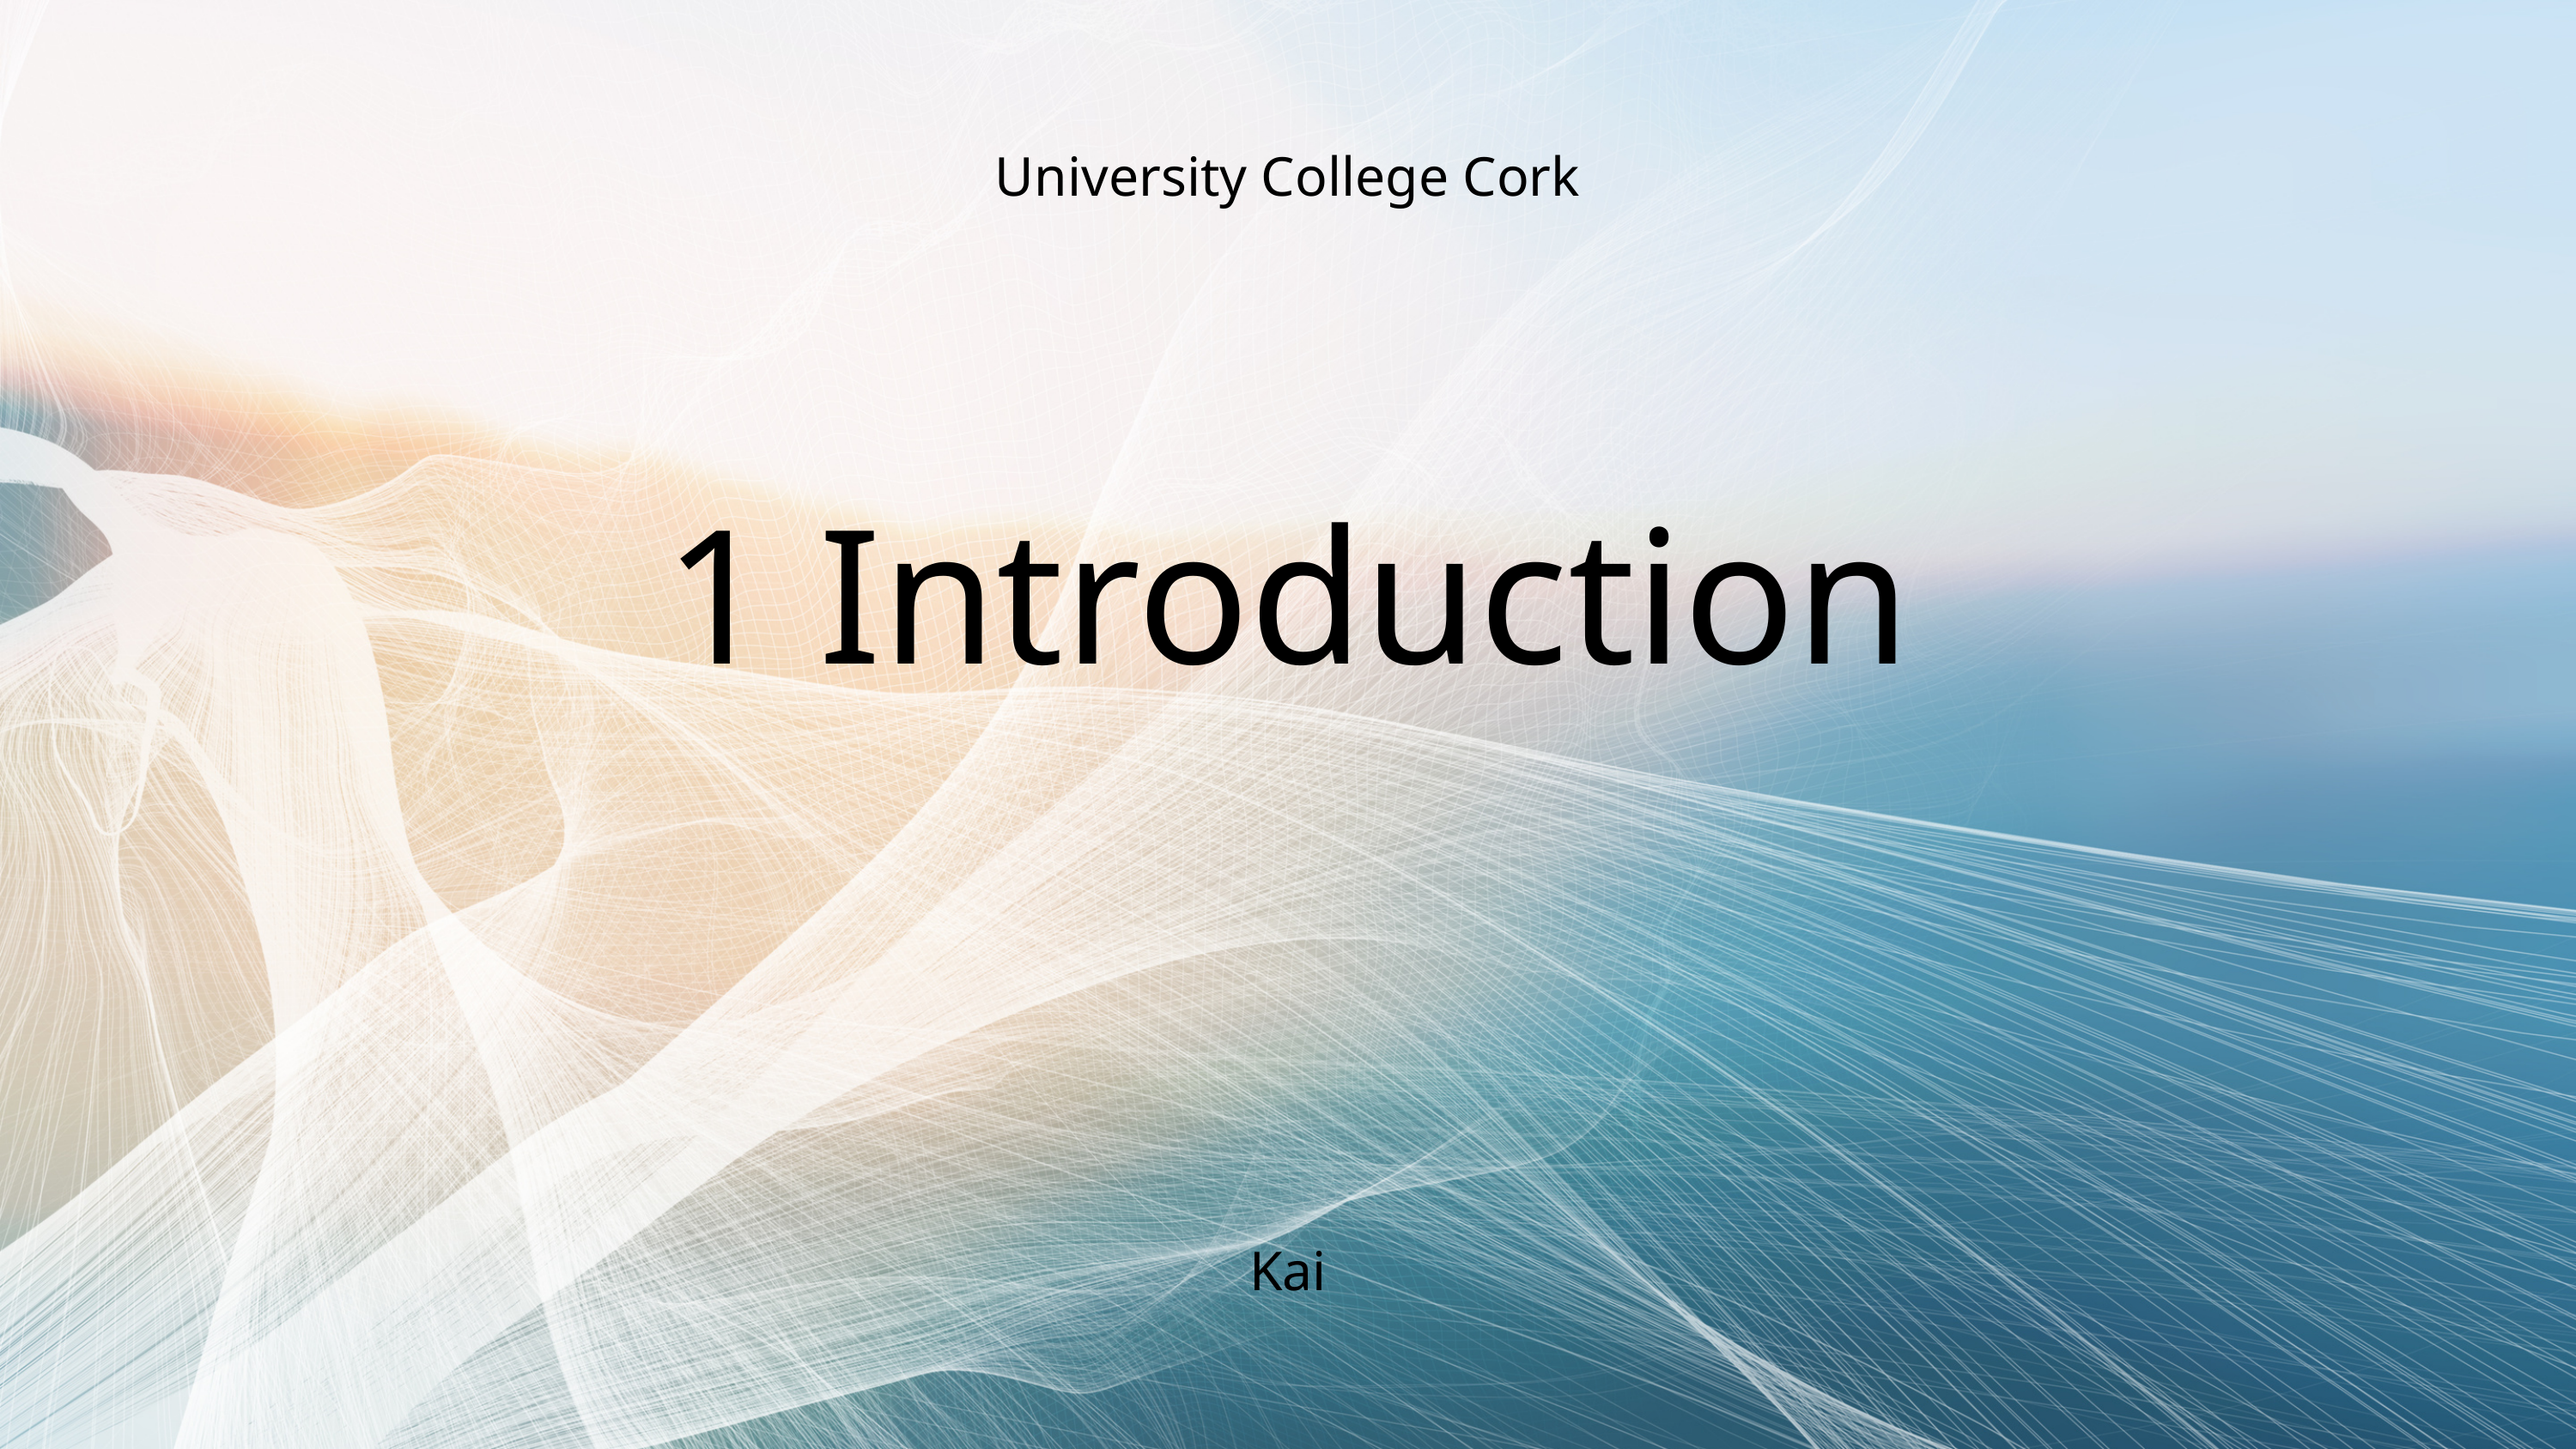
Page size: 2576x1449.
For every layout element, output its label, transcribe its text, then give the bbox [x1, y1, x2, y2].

text_box 1 Introduction [462, 515, 2114, 702]
text_box [0, 0, 2576, 1449]
text_box University College Cork [462, 153, 2114, 208]
text_box Kai [462, 1247, 2114, 1301]
